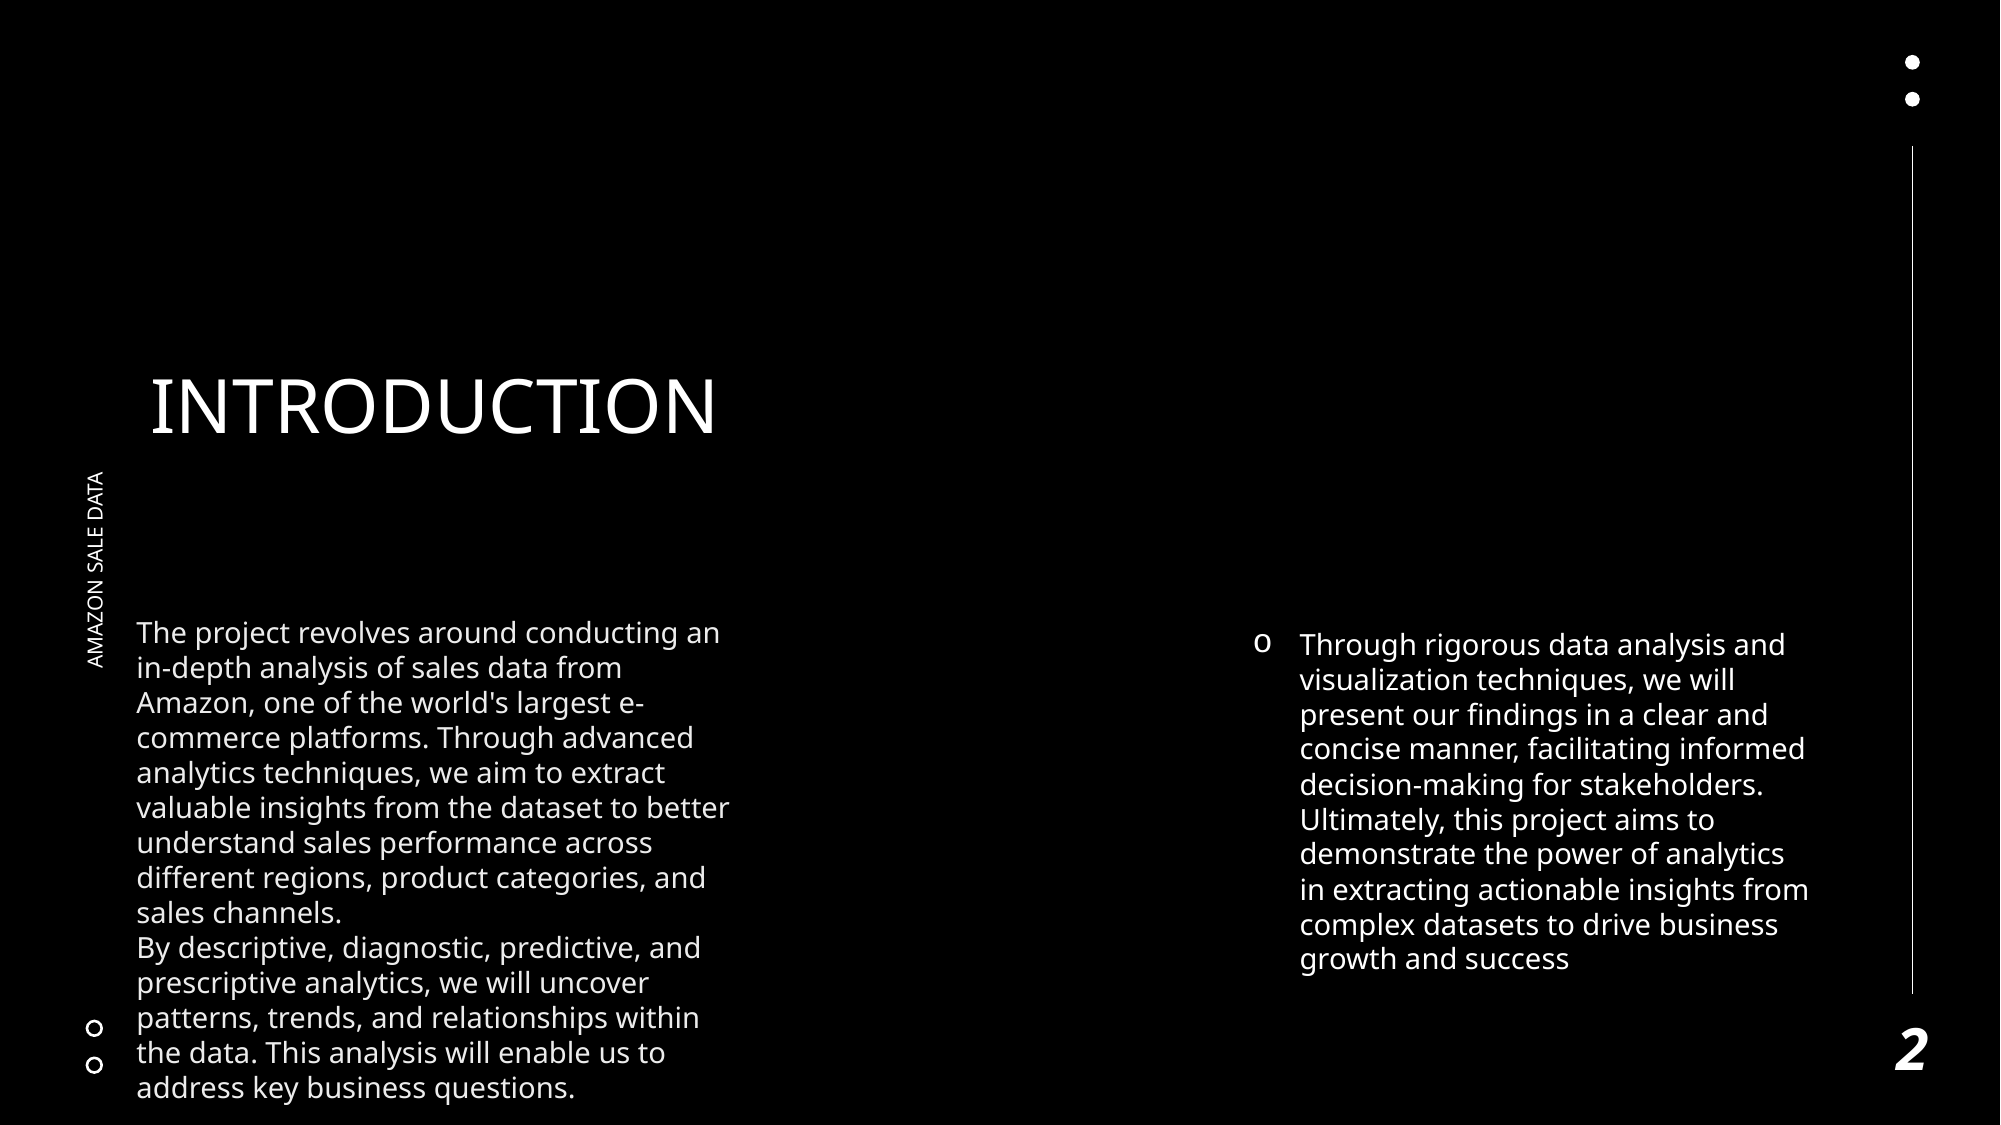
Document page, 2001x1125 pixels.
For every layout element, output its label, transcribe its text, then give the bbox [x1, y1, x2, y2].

title INTRODUCTION [150, 145, 778, 467]
text_box The project revolves around conducting an in-depth analysis of sales data from Amazon, one of the world's largest e-commerce platforms. Through advanced analytics techniques, we aim to extract valuable insights from the dataset to better understand sales performance across different regions, product categories, and sales channels. By descriptive, diagnostic, predictive, and prescriptive analytics, we will uncover patterns, trends, and relationships within the data. This analysis will enable us to address key business questions. [121, 562, 748, 1112]
footer Amazon sale data [67, 146, 122, 995]
slide_number 2 [1853, 1024, 1972, 1070]
list Through rigorous data analysis and visualization techniques, we will present our findings in a clear and concise manner, facilitating informed decision-making for stakeholders. Ultimately, this project aims to demonstrate the power of analytics in extracting actionable insights from complex datasets to drive business growth and success [1252, 626, 1817, 1070]
